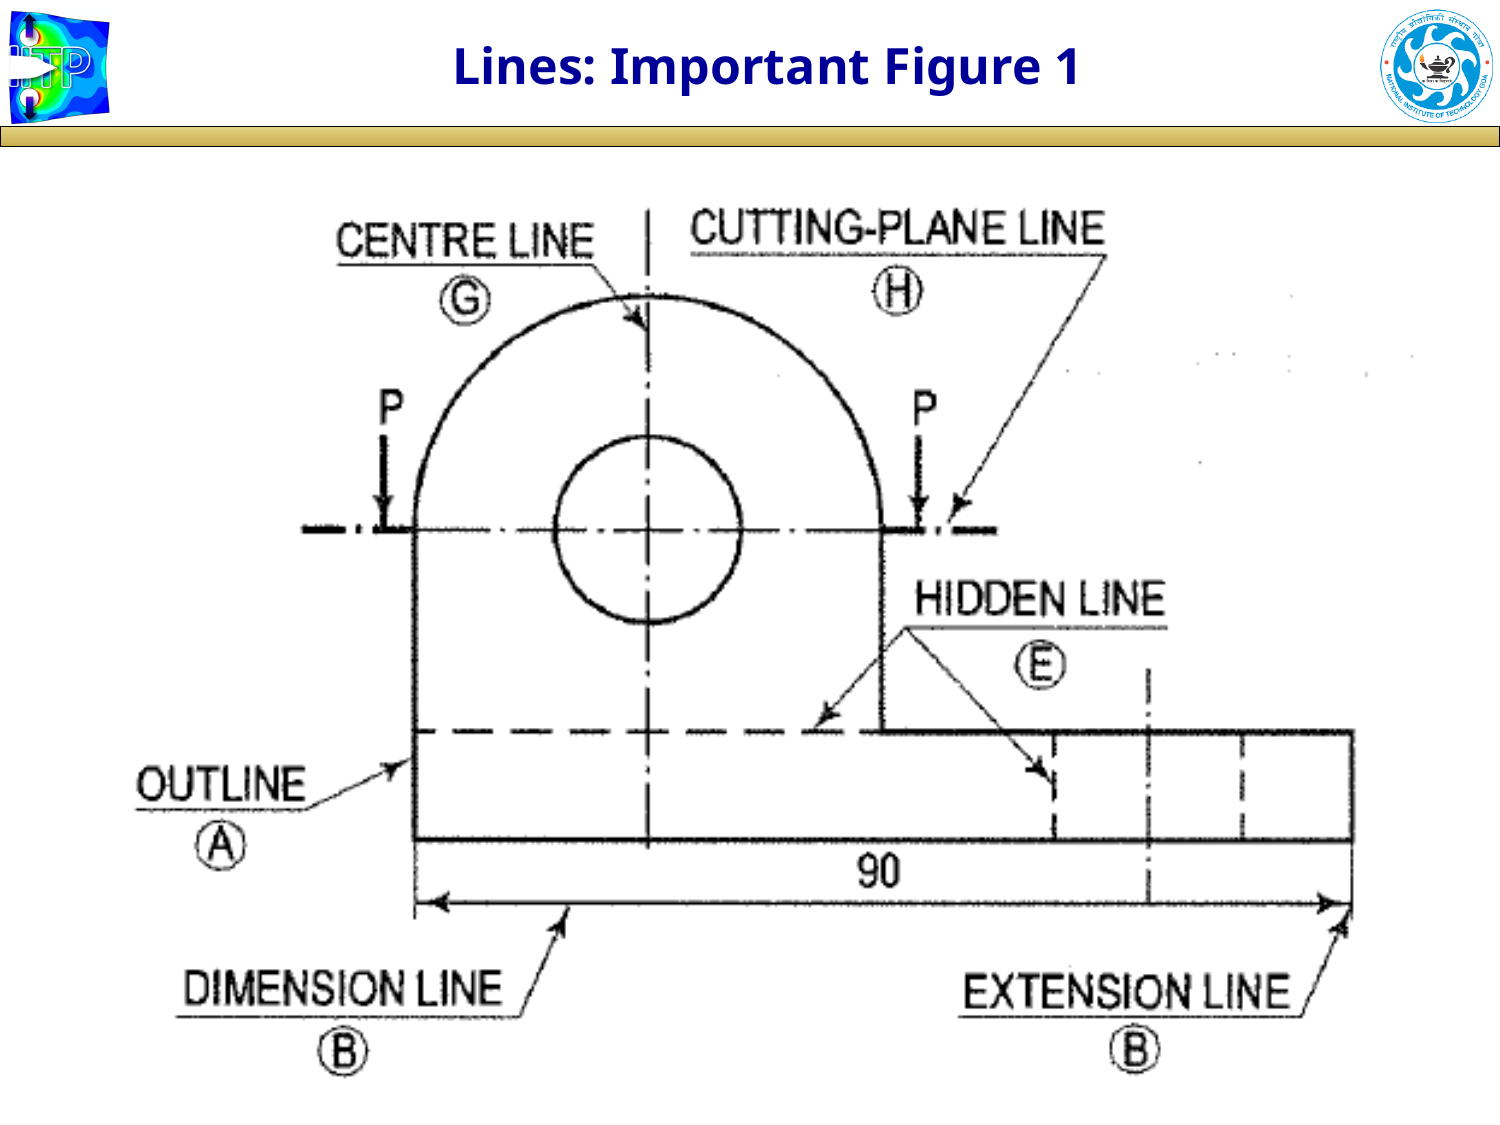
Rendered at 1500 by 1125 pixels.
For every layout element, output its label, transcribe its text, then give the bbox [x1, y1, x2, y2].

picture [1, 1, 122, 130]
text_box [0, 126, 1500, 147]
picture [62, 173, 1431, 1099]
text_box Lines: Important Figure 1 [437, 26, 1113, 103]
picture [1379, 9, 1493, 123]
